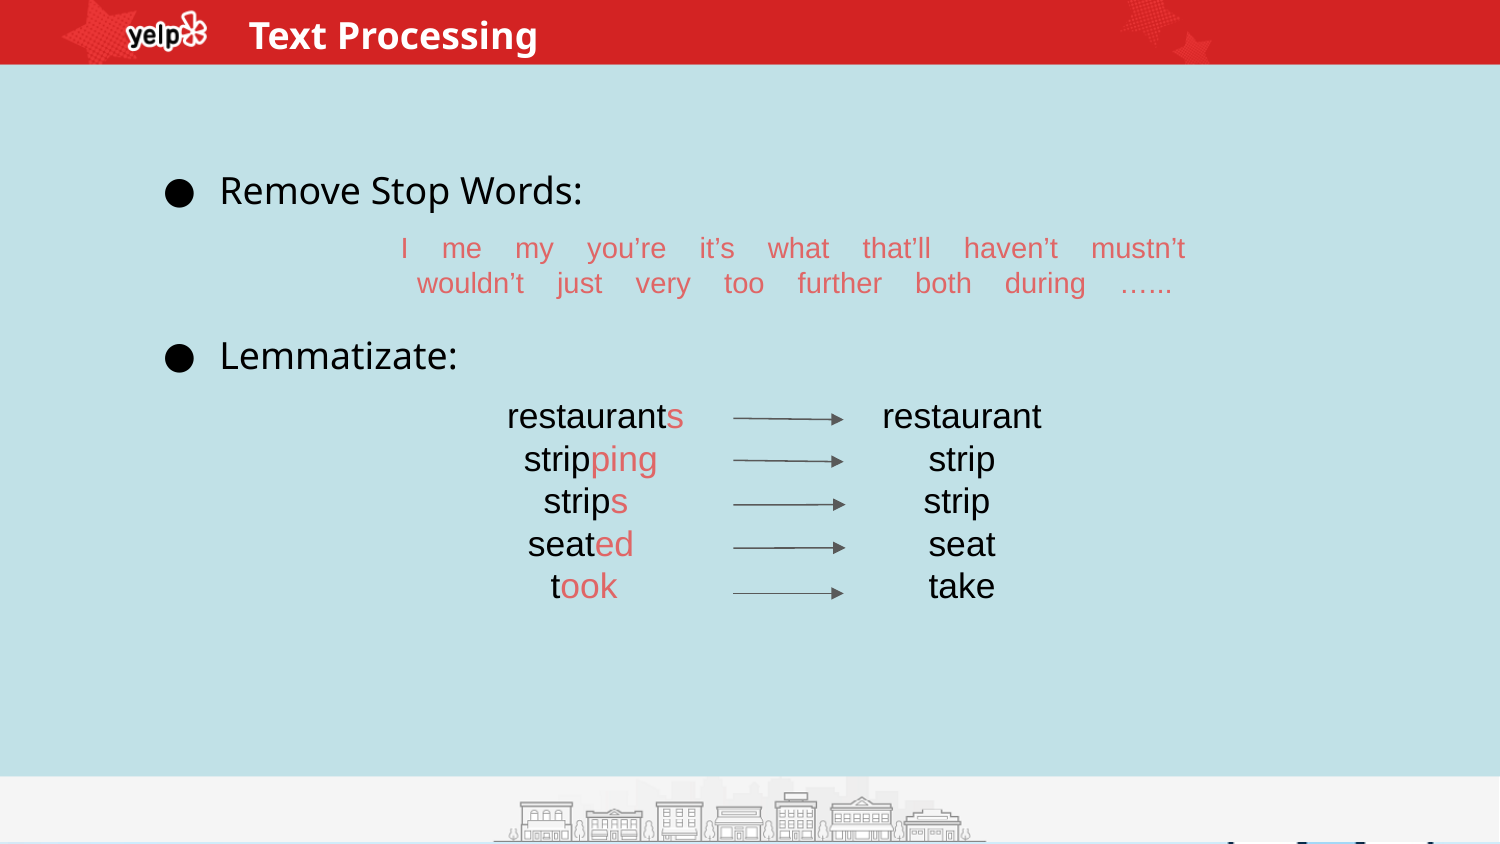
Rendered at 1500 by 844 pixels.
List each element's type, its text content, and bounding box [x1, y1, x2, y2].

text_box Text Processing [233, 0, 1356, 58]
text_box restaurants stripping strips seated took [441, 378, 760, 751]
text_box Remove Stop Words: Lemmatizate: [129, 151, 1371, 692]
text_box restaurant strip strip seat take [792, 378, 1132, 751]
text_box I me my you’re it’s what that’ll haven’t mustn’t wouldn’t just very too further both during …... [385, 214, 1204, 336]
picture [0, 0, 1500, 844]
